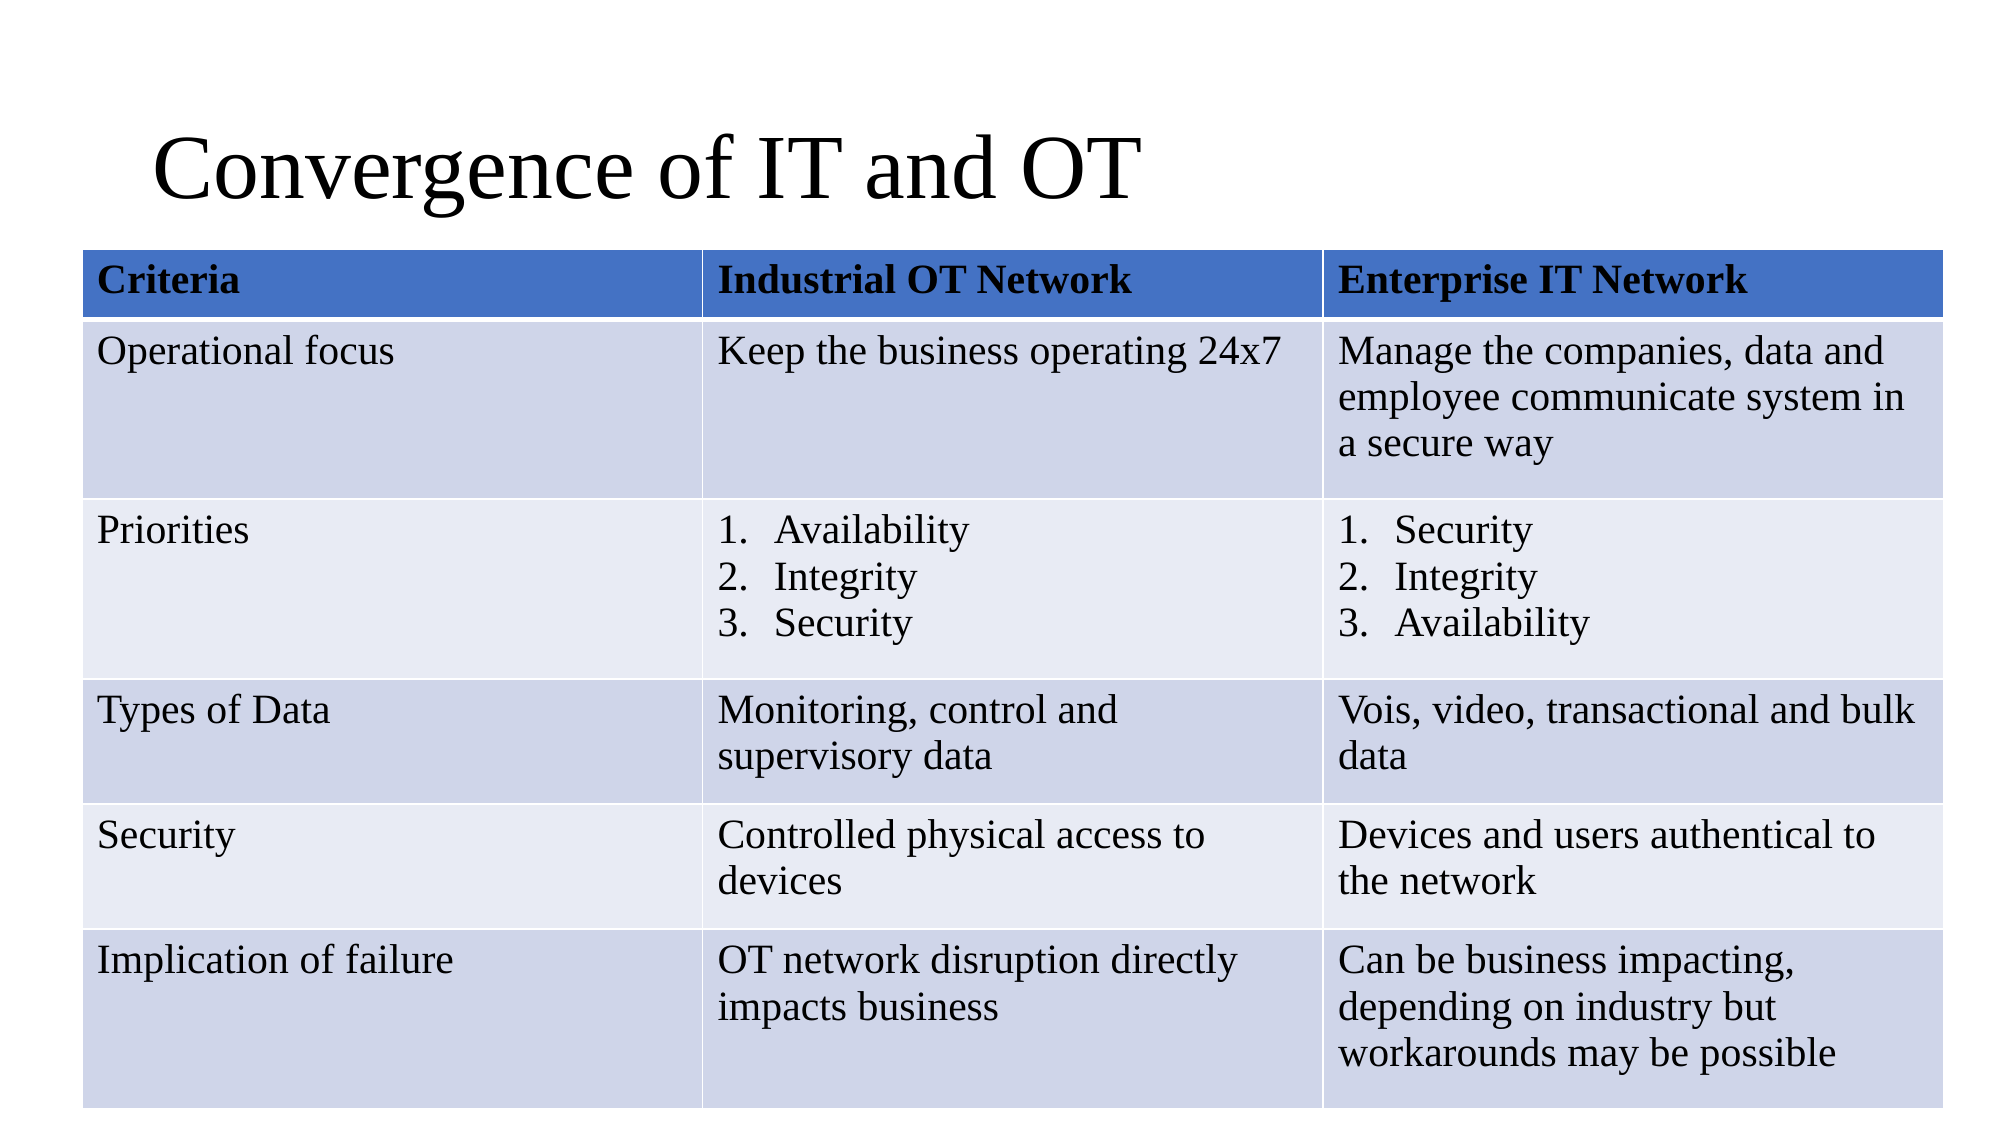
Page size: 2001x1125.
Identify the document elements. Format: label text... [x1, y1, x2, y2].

title Convergence of IT and OT [137, 59, 1863, 248]
table_cell Priorities [83, 500, 702, 678]
table_cell Security Integrity Availability [1324, 500, 1943, 678]
table_header Industrial OT Network [703, 250, 1322, 317]
table_cell Keep the business operating 24x7 [703, 322, 1322, 498]
table_cell Controlled physical access to devices [703, 805, 1322, 928]
table_cell Monitoring, control and supervisory data [703, 680, 1322, 803]
table_cell OT network disruption directly impacts business [703, 930, 1322, 1108]
table_cell Manage the companies, data and employee communicate system in a secure way [1324, 322, 1943, 498]
table_cell Types of Data [83, 680, 702, 803]
table_cell Vois, video, transactional and bulk data [1324, 680, 1943, 803]
table_header Criteria [83, 250, 702, 317]
table_cell Security [83, 805, 702, 928]
table_cell Operational focus [83, 322, 702, 498]
table_cell Can be business impacting, depending on industry but workarounds may be possible [1324, 930, 1943, 1108]
table_cell Devices and users authentical to the network [1324, 805, 1943, 928]
table_cell Implication of failure [83, 930, 702, 1108]
table_header Enterprise IT Network [1324, 250, 1943, 317]
table_cell Availability Integrity Security [703, 500, 1322, 678]
